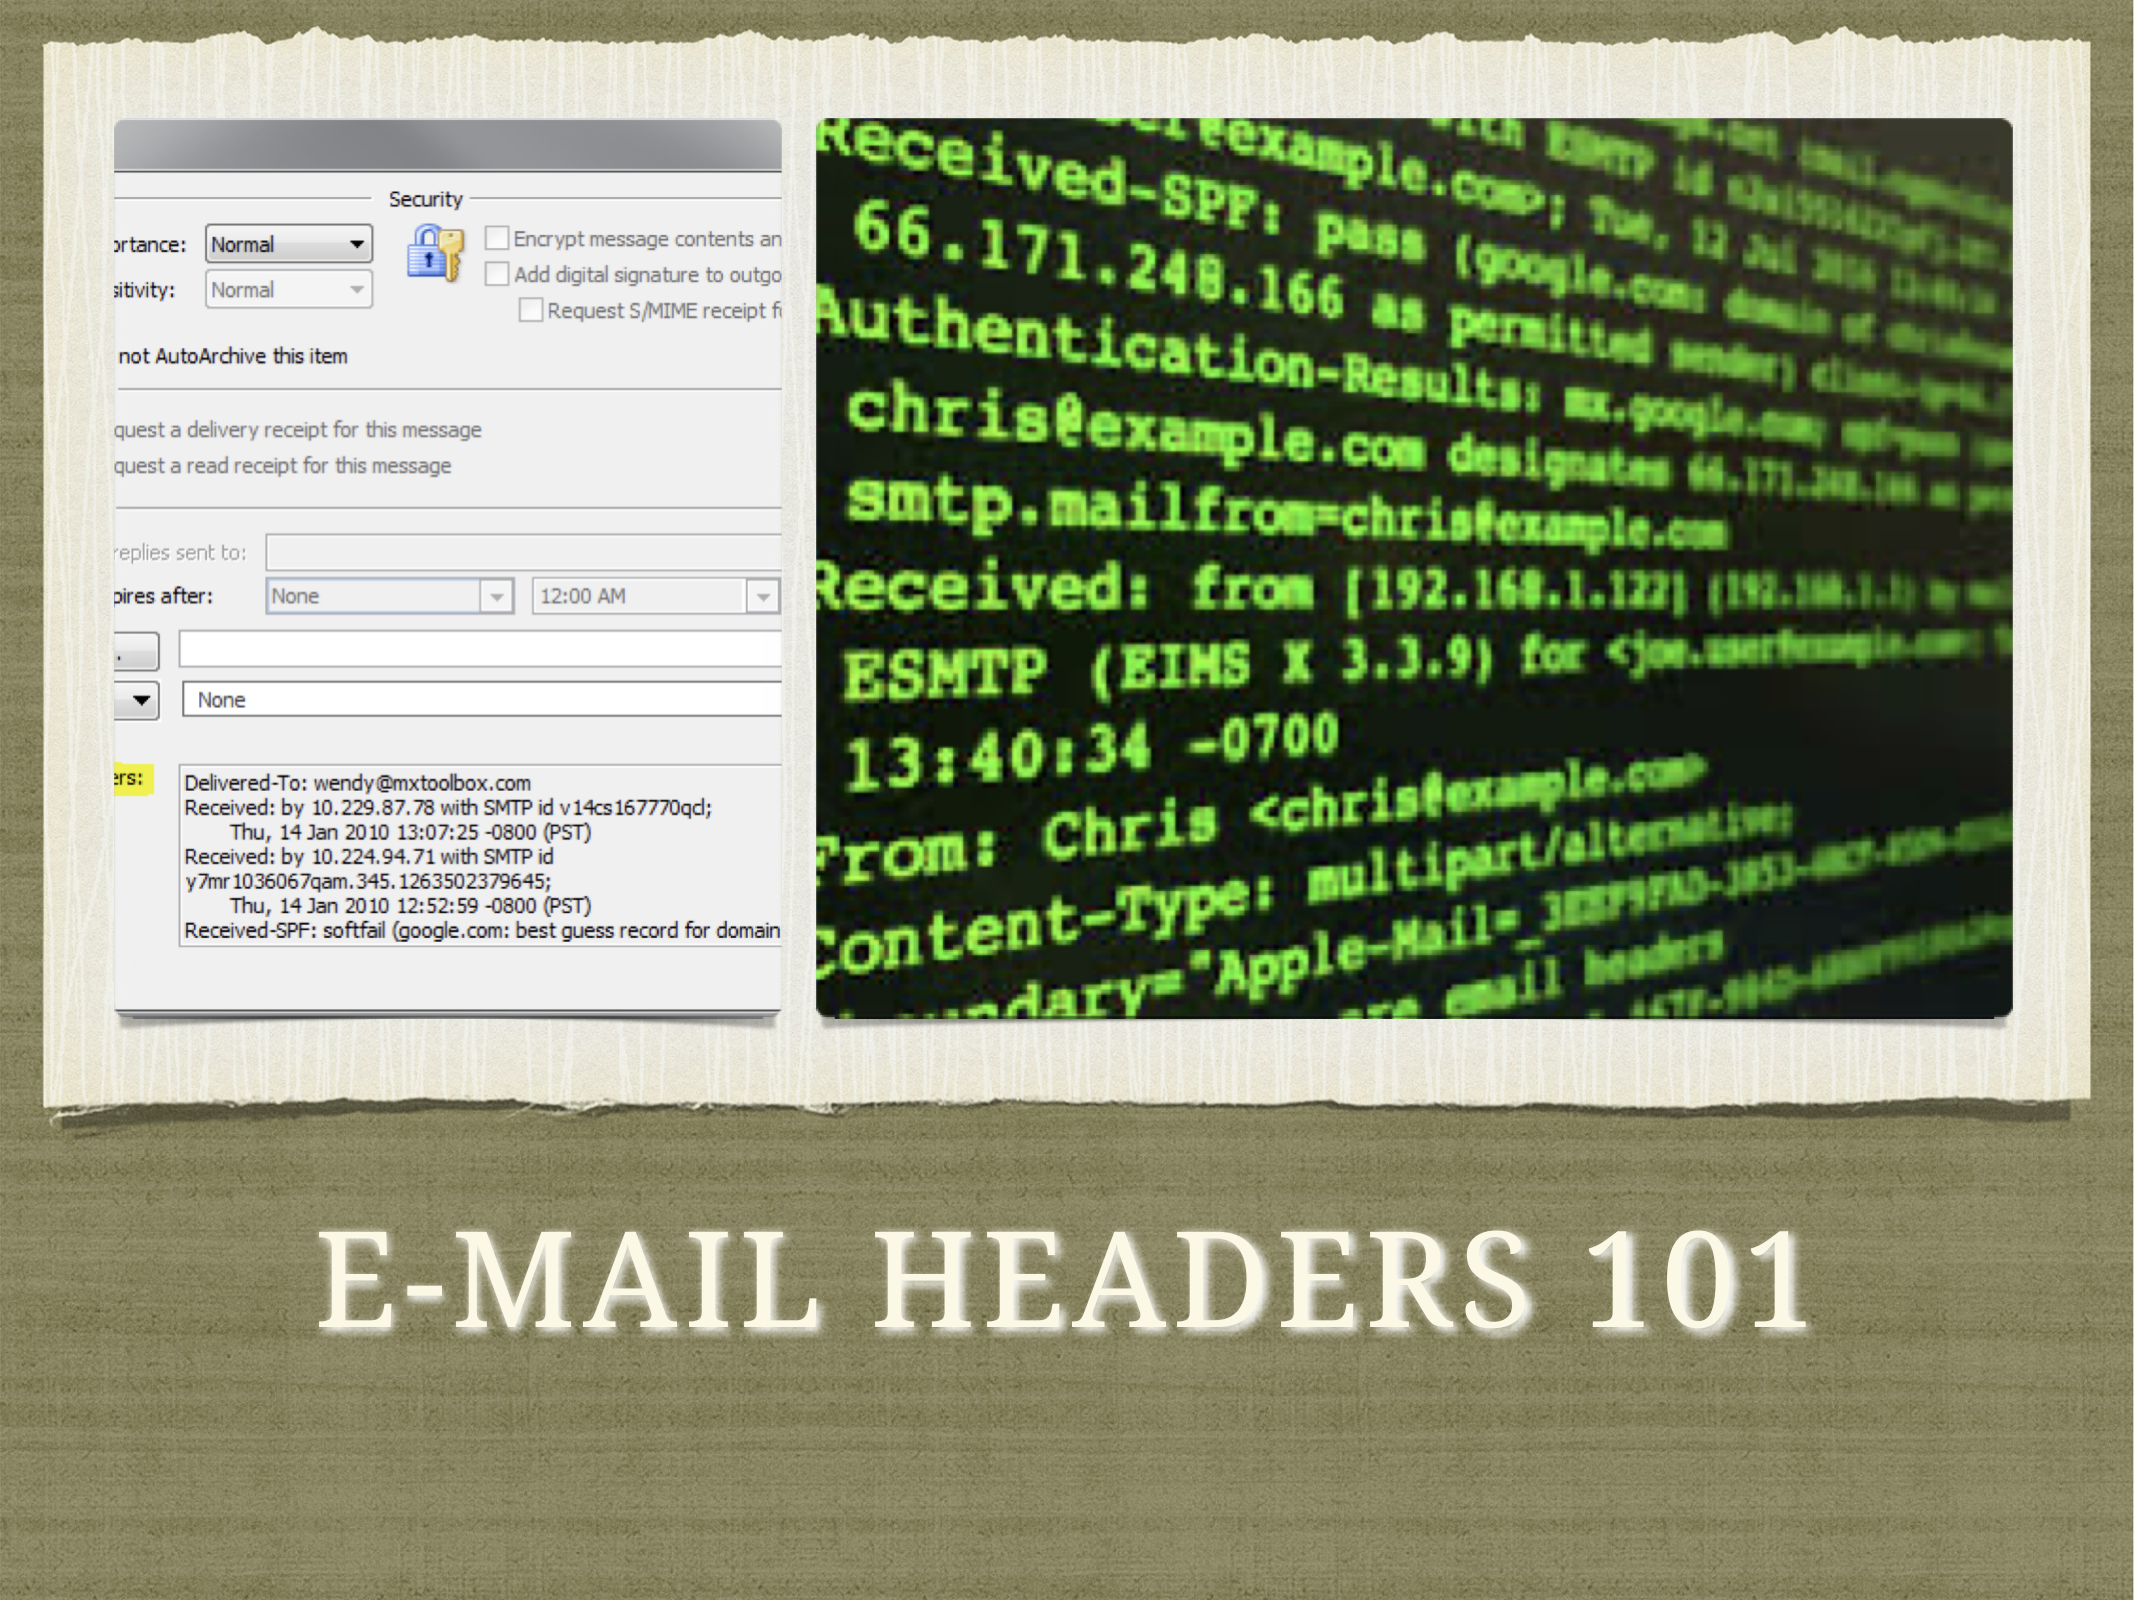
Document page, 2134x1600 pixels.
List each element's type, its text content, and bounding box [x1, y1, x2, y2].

title E-mail headers 101 [134, 1170, 1999, 1366]
picture [0, 0, 2134, 1600]
